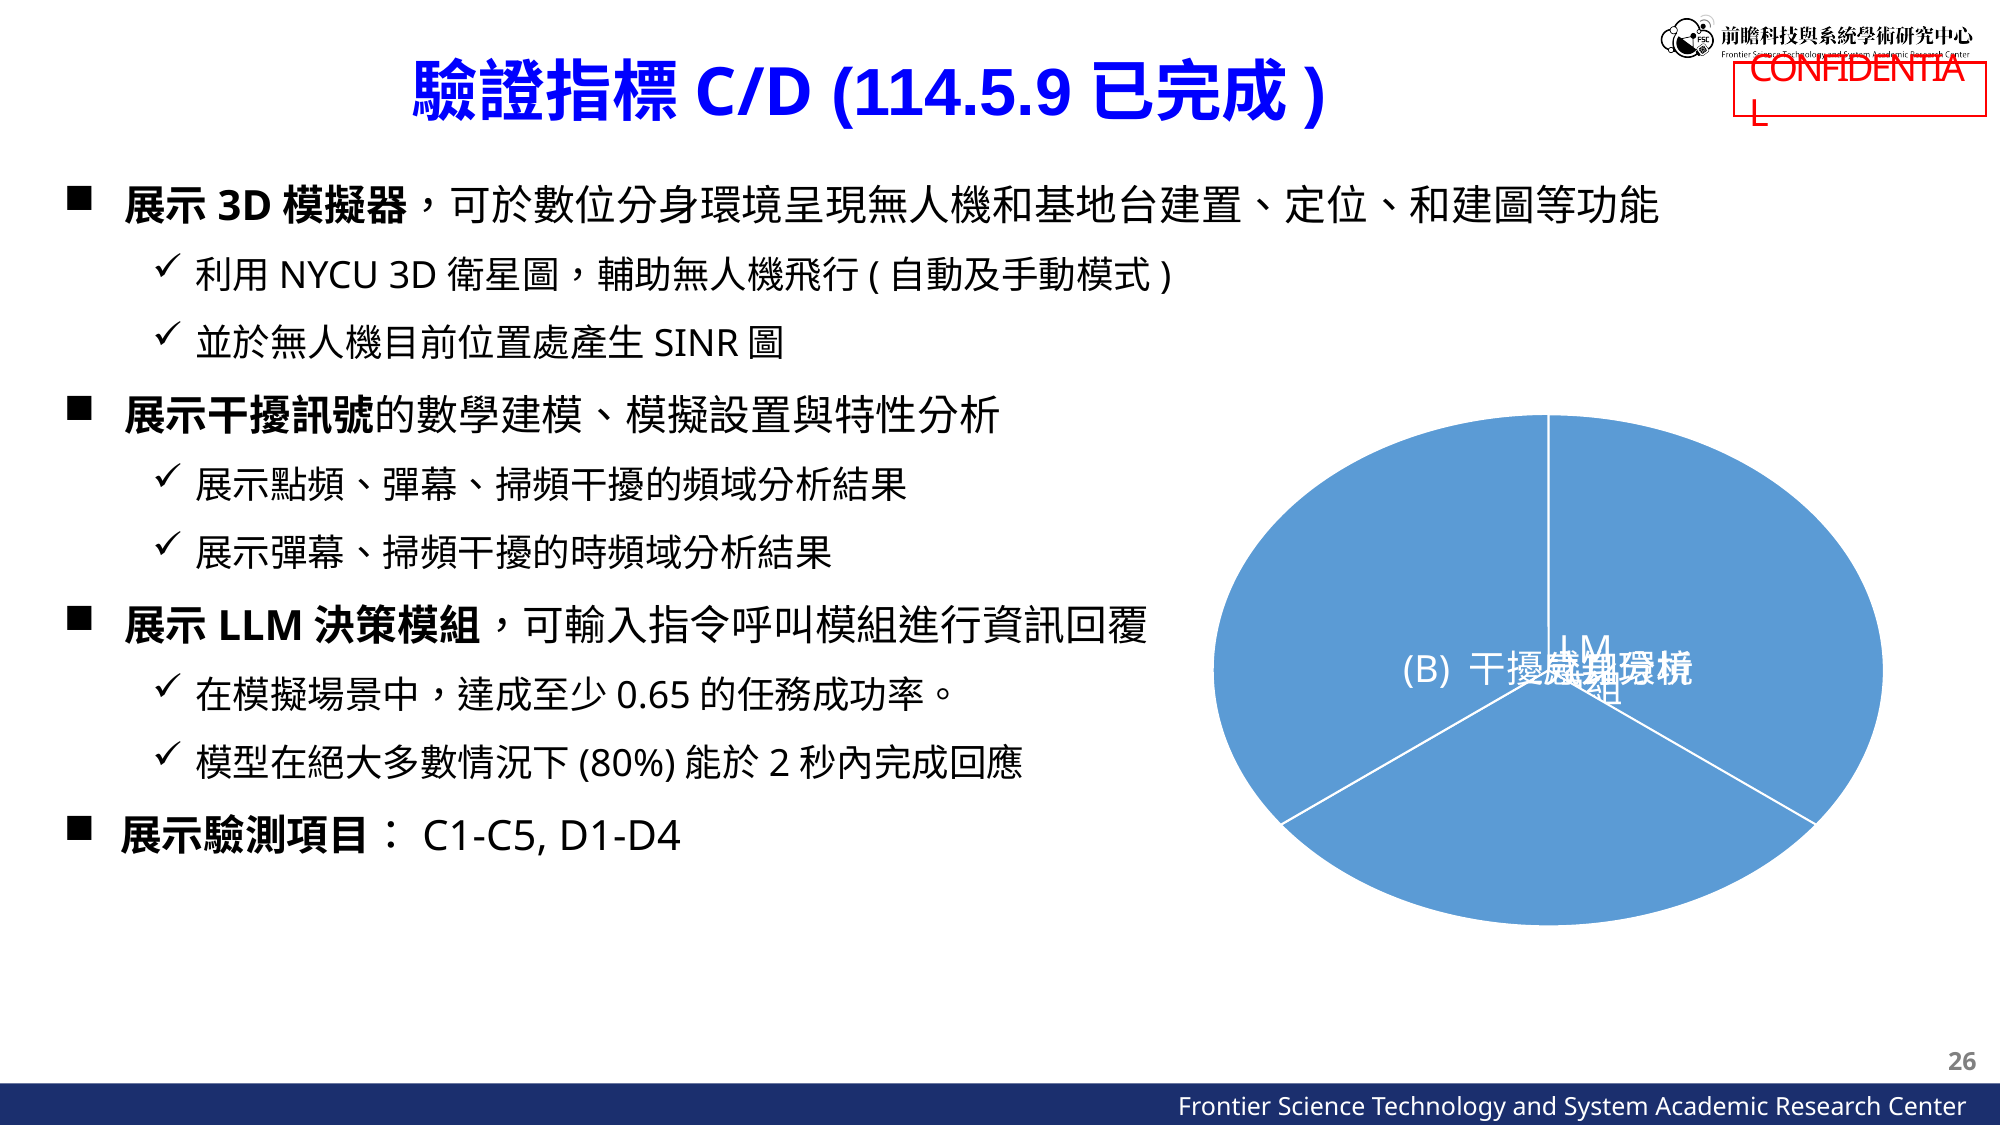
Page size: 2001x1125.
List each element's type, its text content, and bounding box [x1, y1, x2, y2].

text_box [1254, 346, 1869, 979]
picture [1827, 57, 1841, 61]
picture [1853, 57, 1866, 61]
picture [1775, 57, 1790, 61]
picture [1720, 19, 1980, 63]
text_box 展示3D模擬器，可於數位分身環境呈現無人機和基地台建置、定位、和建圖等功能 利用NYCU 3D衛星圖，輔助無人機飛行(自動及手動模式) 並於無人機目前位置處產生SINR圖 展示干擾訊號的數學建模、模擬設置與特性分析 展示點頻、彈幕、掃頻干擾的頻域分析結果 展示彈幕、掃頻干擾的時頻域分析結果 展示LLM決策模組，可輸入指令呼叫模組進行資訊回覆 在模擬場景中，達成至少0.65的任務成功率。 模型在絕大多數情況下(80%)能於2秒內完成回應 展示驗測項目：C1-C5, D1-D4 [49, 146, 1934, 867]
text_box 驗證指標C/D (114.5.9已完成) [49, 41, 1690, 137]
picture [1925, 56, 1936, 61]
